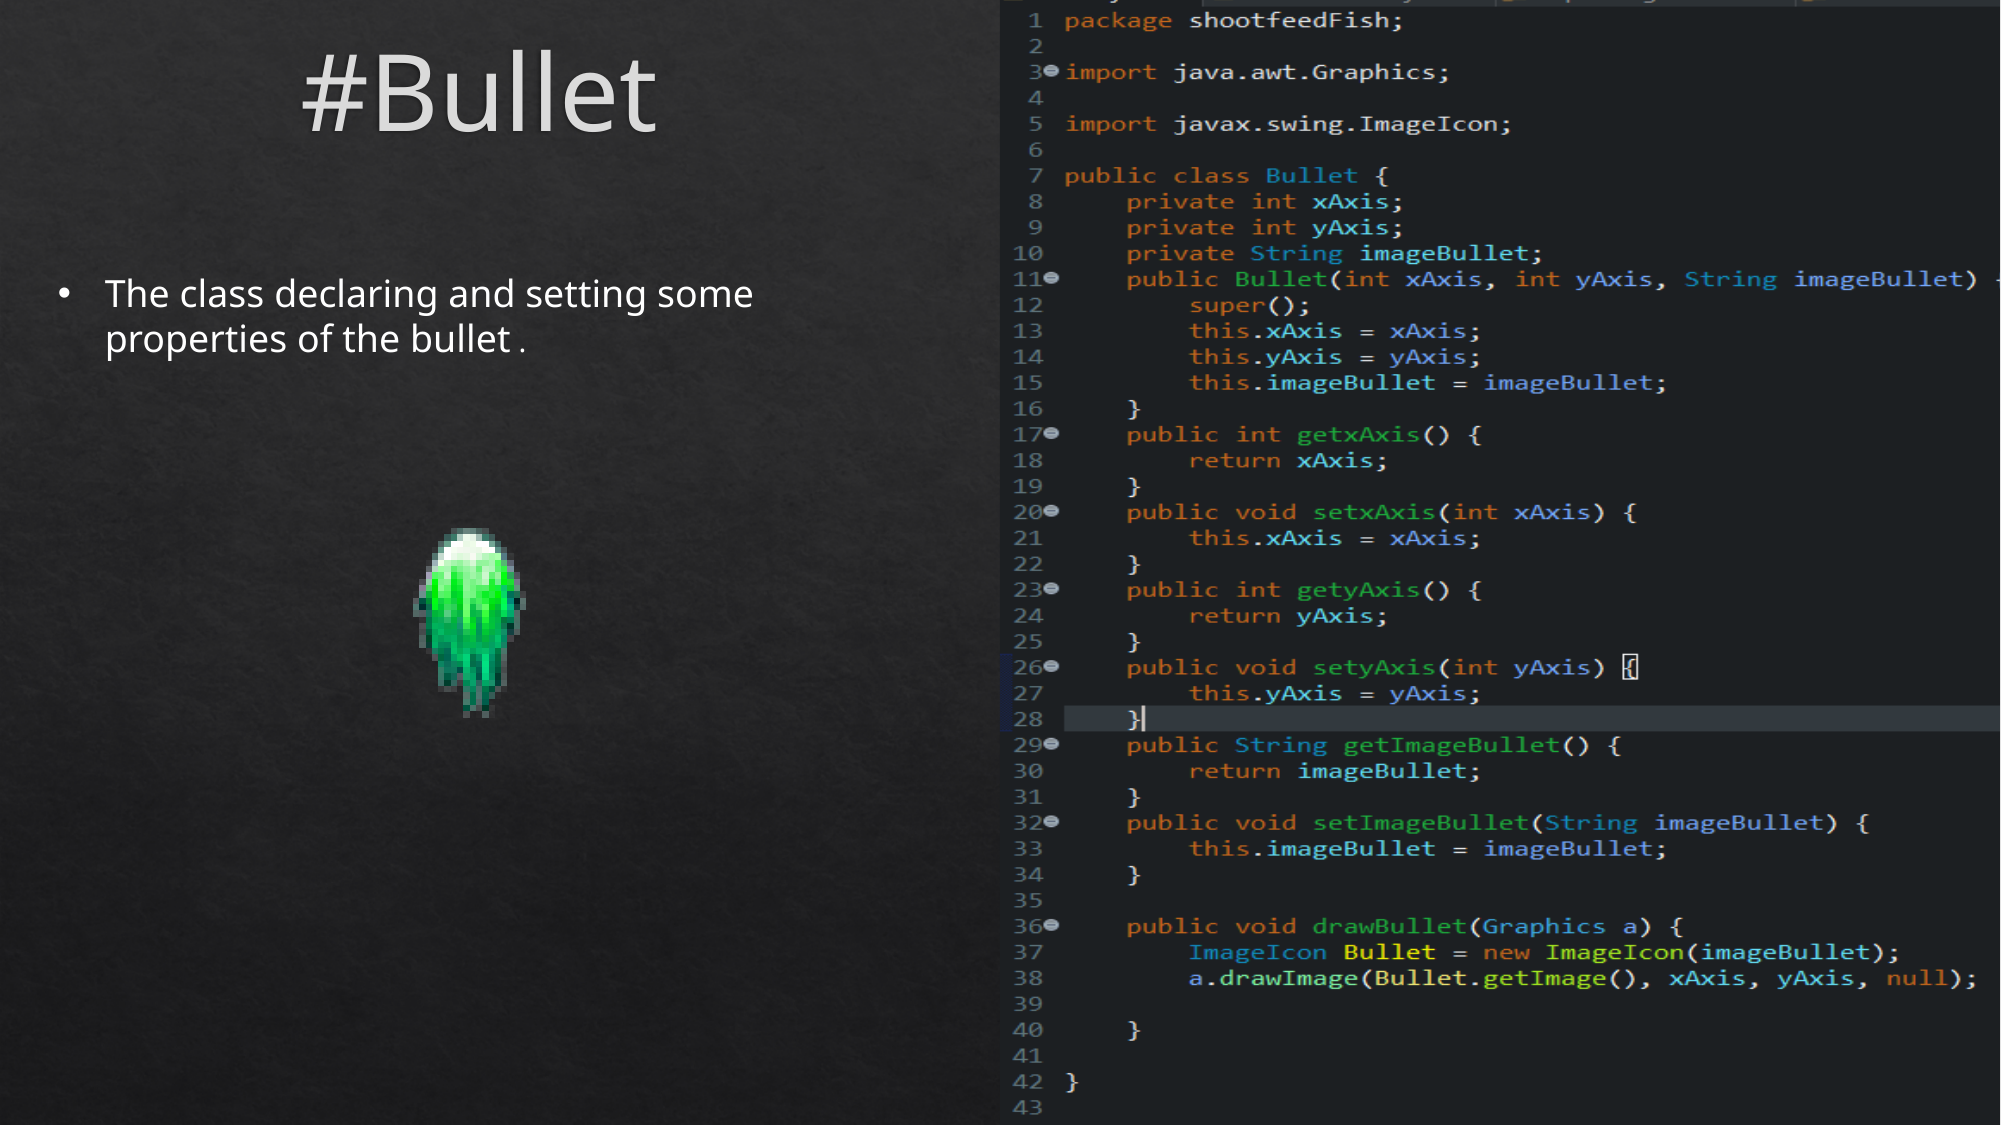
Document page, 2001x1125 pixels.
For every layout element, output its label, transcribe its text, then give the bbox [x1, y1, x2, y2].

picture [363, 516, 571, 718]
title #Bullet [119, 16, 840, 161]
picture [999, 0, 2000, 1125]
text_box The class declaring and setting some properties of the bullet . [43, 262, 891, 413]
